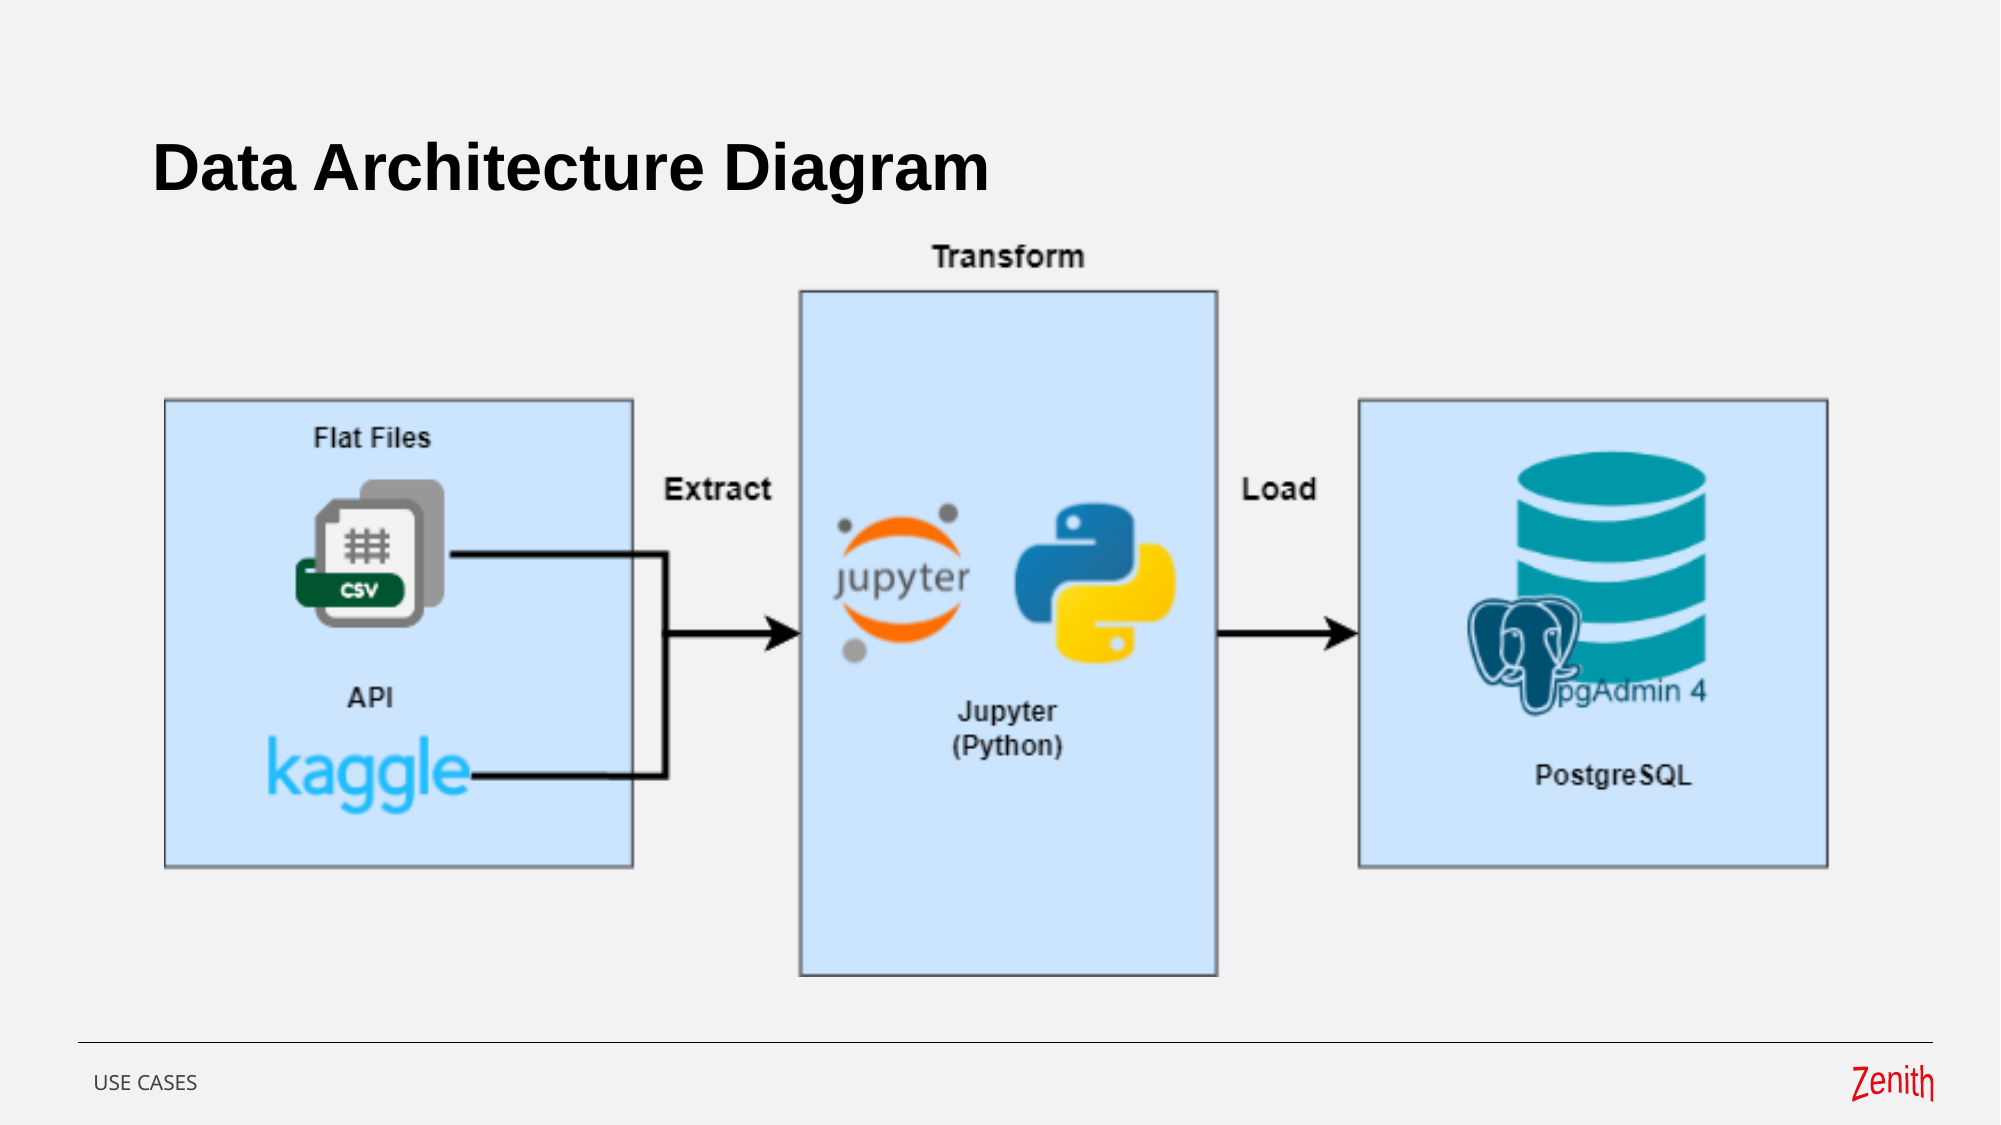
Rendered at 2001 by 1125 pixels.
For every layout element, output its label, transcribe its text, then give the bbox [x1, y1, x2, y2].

title Data Architecture Diagram [137, 59, 1863, 278]
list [164, 218, 1836, 977]
list USE CASES [78, 1065, 1804, 1103]
